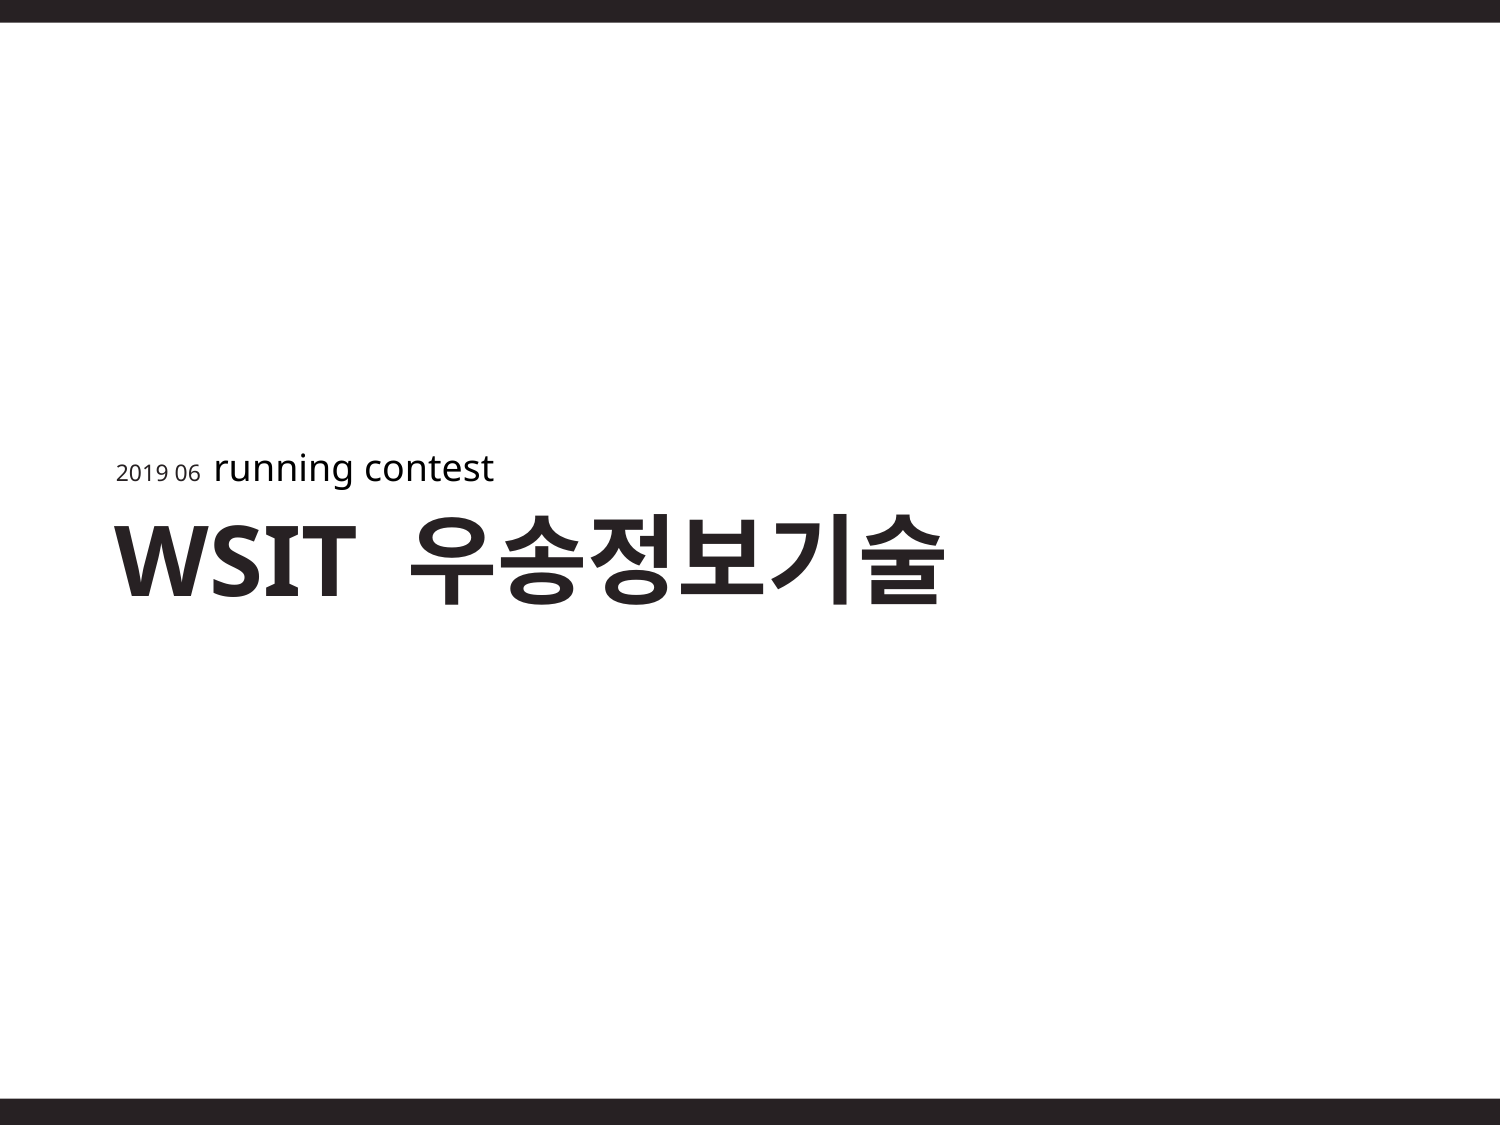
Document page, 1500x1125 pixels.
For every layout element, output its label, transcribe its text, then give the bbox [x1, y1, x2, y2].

text_box [0, 0, 1500, 25]
text_box WSIT 우송정보기술 [100, 491, 1034, 624]
text_box [0, 1097, 1500, 1125]
text_box 2019 06 running contest [101, 437, 648, 497]
